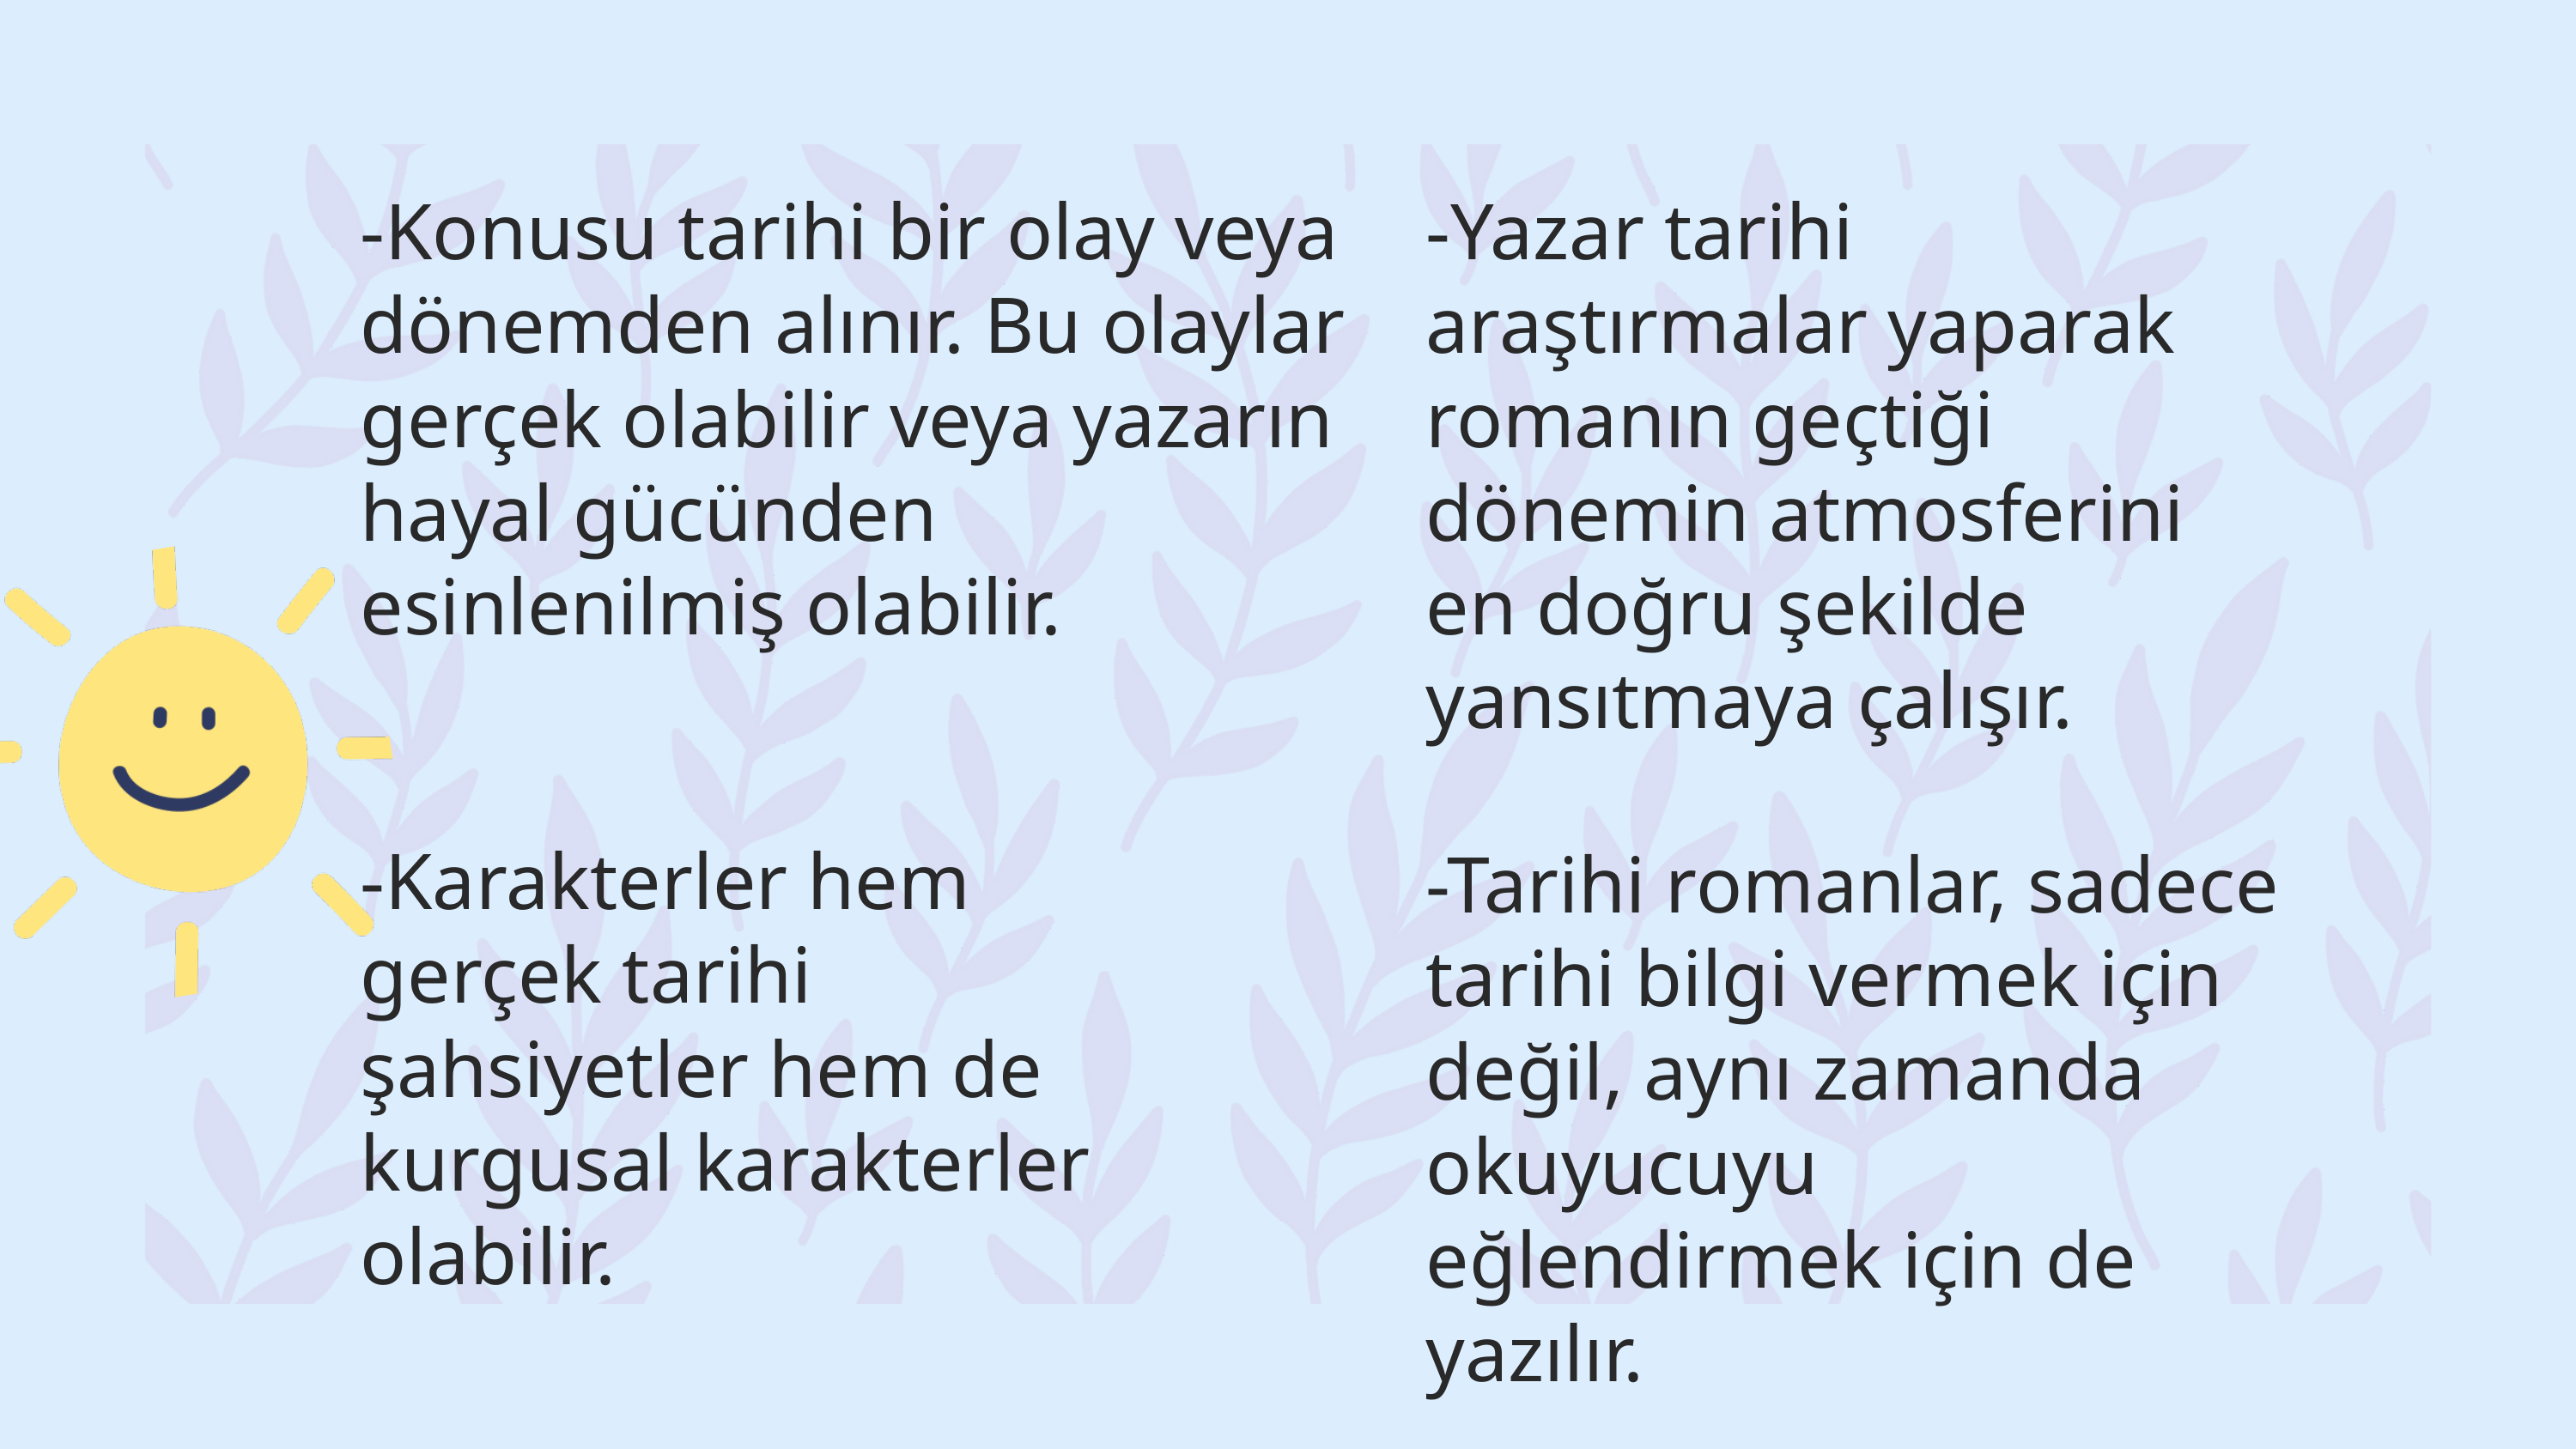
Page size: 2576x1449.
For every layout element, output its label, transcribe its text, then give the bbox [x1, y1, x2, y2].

text_box [0, 517, 425, 1024]
text_box -Yazar tarihi araştırmalar yaparak romanın geçtiği dönemin atmosferini en doğru şekilde yansıtmaya çalışır. [1425, 181, 2286, 744]
text_box -Karakterler hem gerçek tarihi şahsiyetler hem de kurgusal karakterler olabilir. [360, 831, 1220, 1300]
text_box -Konusu tarihi bir olay veya dönemden alınır. Bu olaylar gerçek olabilir veya yazarın hayal gücünden esinlenilmiş olabilir. [360, 181, 1348, 651]
text_box [144, 144, 2432, 1304]
text_box -Tarihi romanlar, sadece tarihi bilgi vermek için değil, aynı zamanda okuyucuyu eğlendirmek için de yazılır. [1425, 834, 2286, 1397]
